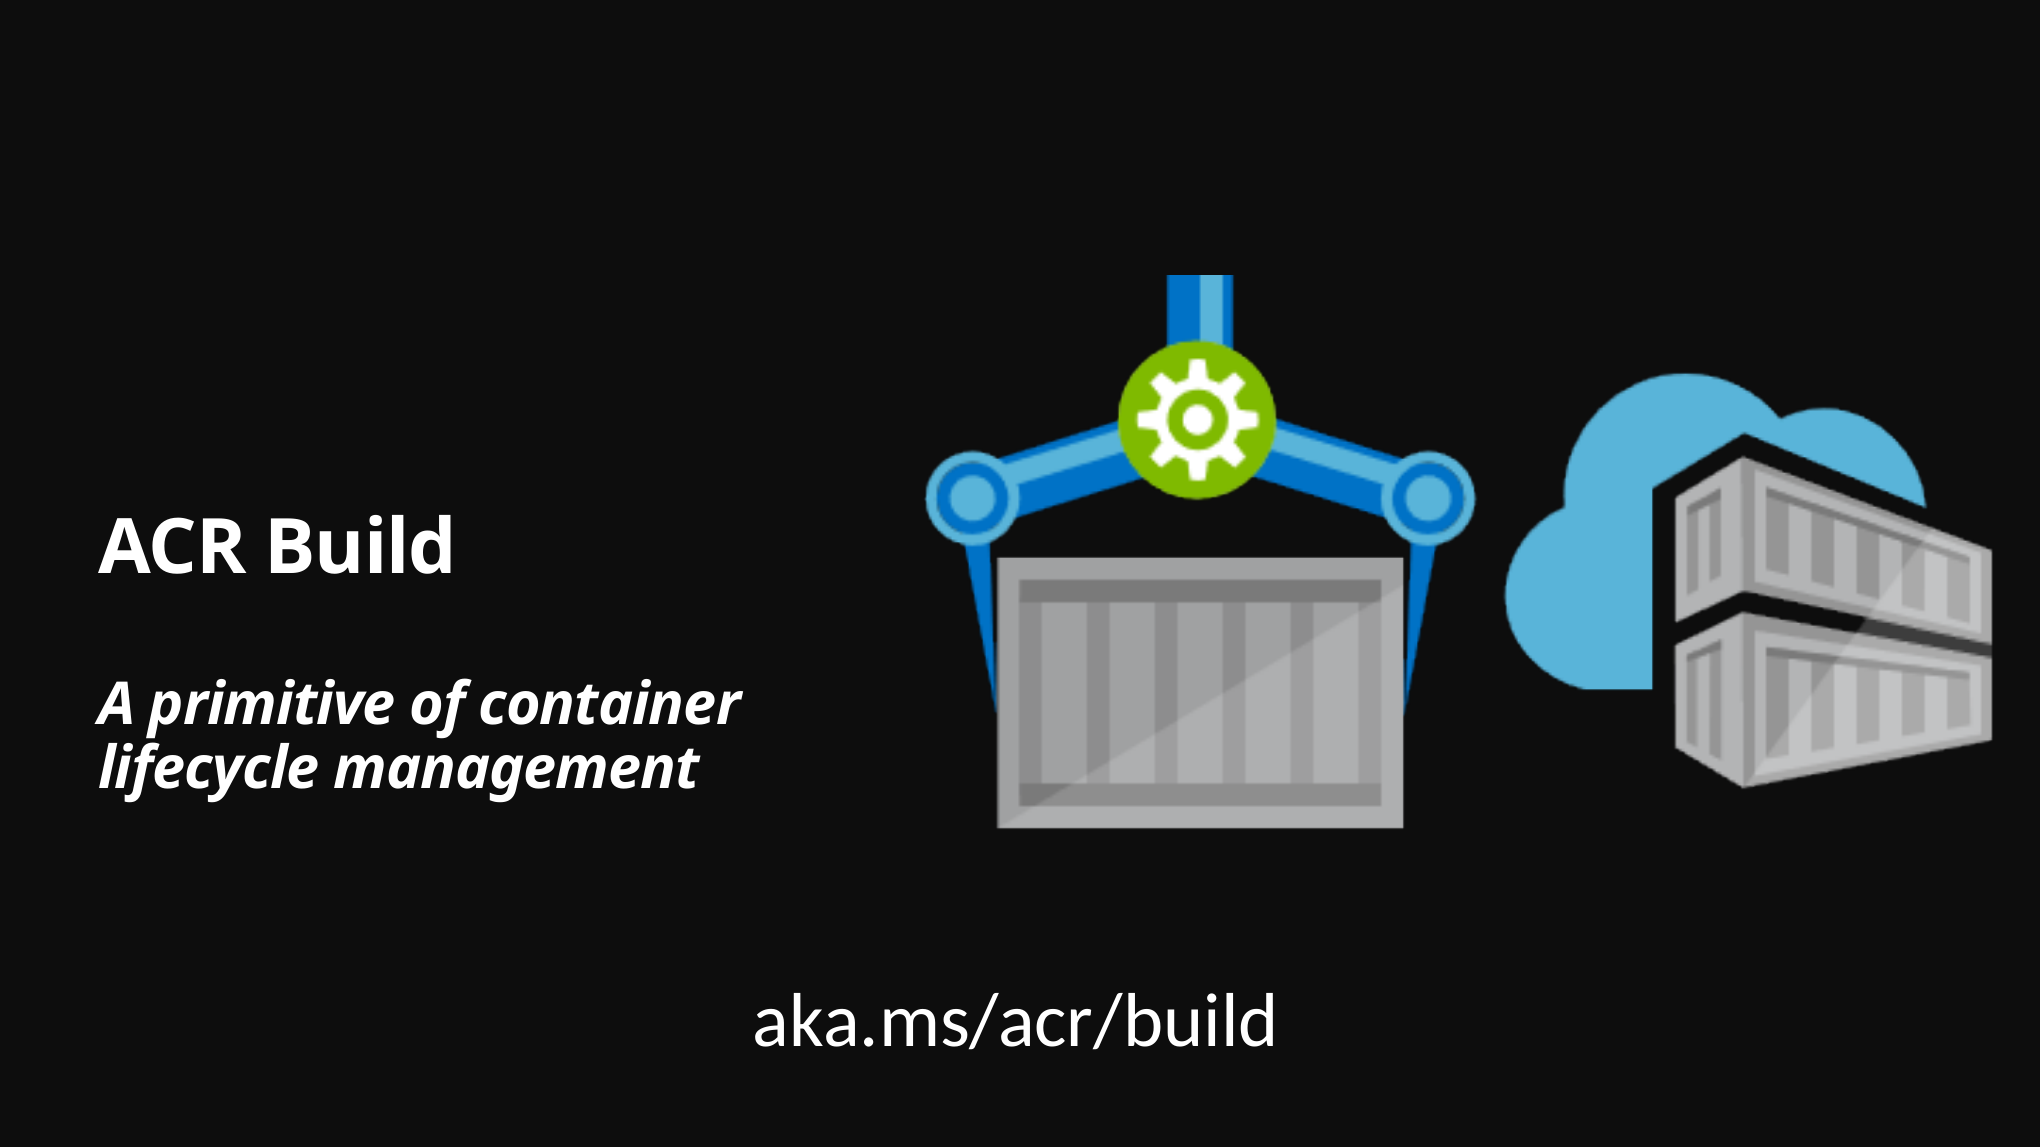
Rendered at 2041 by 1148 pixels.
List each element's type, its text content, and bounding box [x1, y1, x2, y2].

title ACR Build A primitive of container lifecycle management [98, 507, 918, 811]
picture [918, 275, 2041, 873]
text_box aka.ms/acr/build [738, 962, 1295, 1069]
